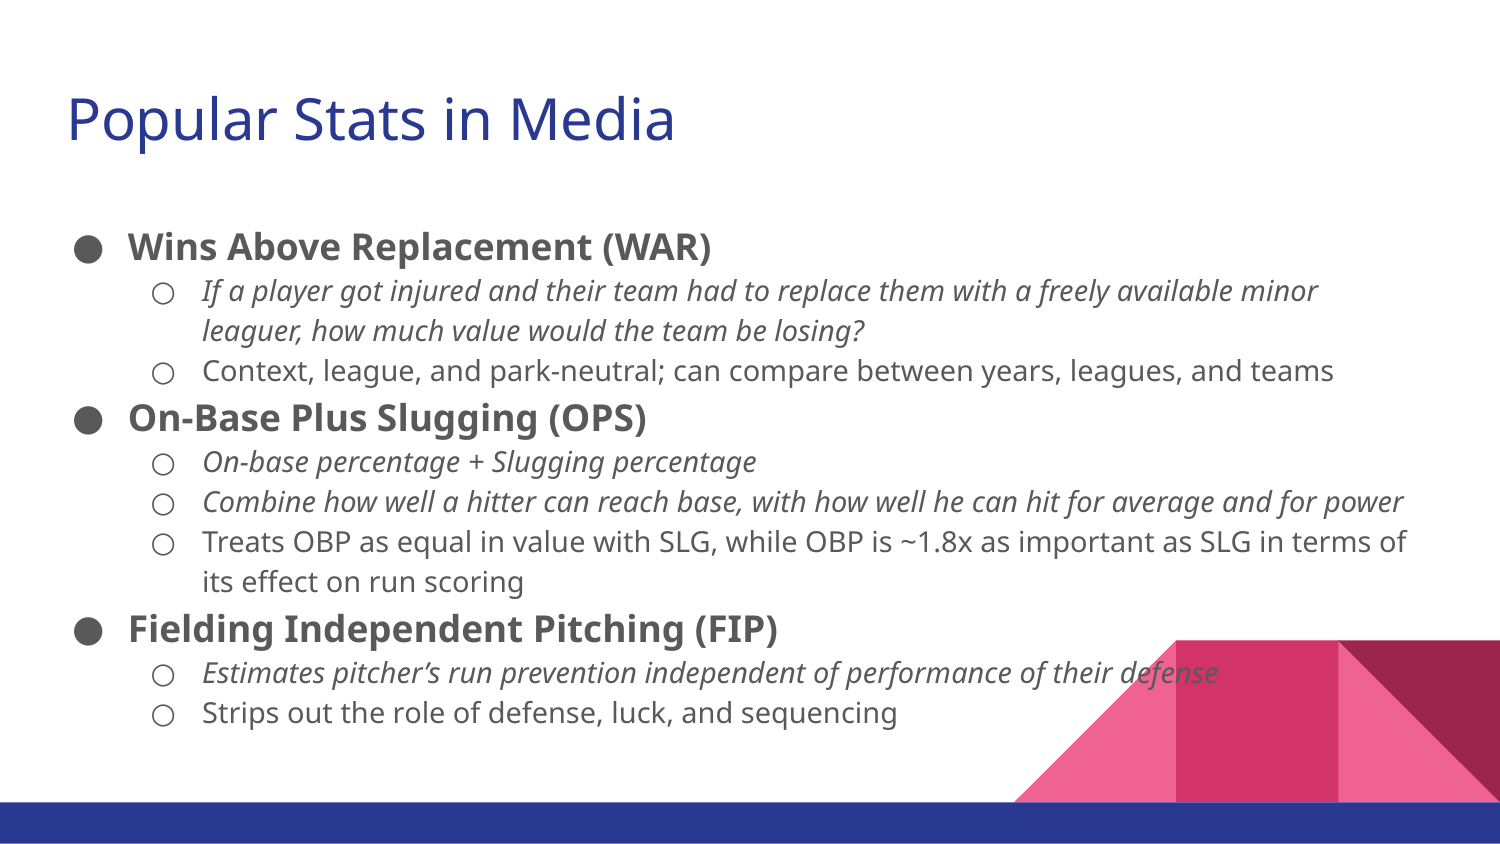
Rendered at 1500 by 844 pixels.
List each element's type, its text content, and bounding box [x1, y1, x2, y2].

title Popular Stats in Media [51, 67, 1449, 167]
list Wins Above Replacement (WAR) If a player got injured and their team had to replace them with a freely available minor leaguer, how much value would the team be losing? Context, league, and park-neutral; can compare between years, leagues, and teams On-Base Plus Slugging (OPS) On-base percentage + Slugging percentage Combine how well a hitter can reach base, with how well he can hit for average and for power Treats OBP as equal in value with SLG, while OBP is ~1.8x as important as SLG in terms of its effect on run scoring Fielding Independent Pitching (FIP) Estimates pitcher’s run prevention independent of performance of their defense Strips out the role of defense, luck, and sequencing [38, 201, 1437, 750]
